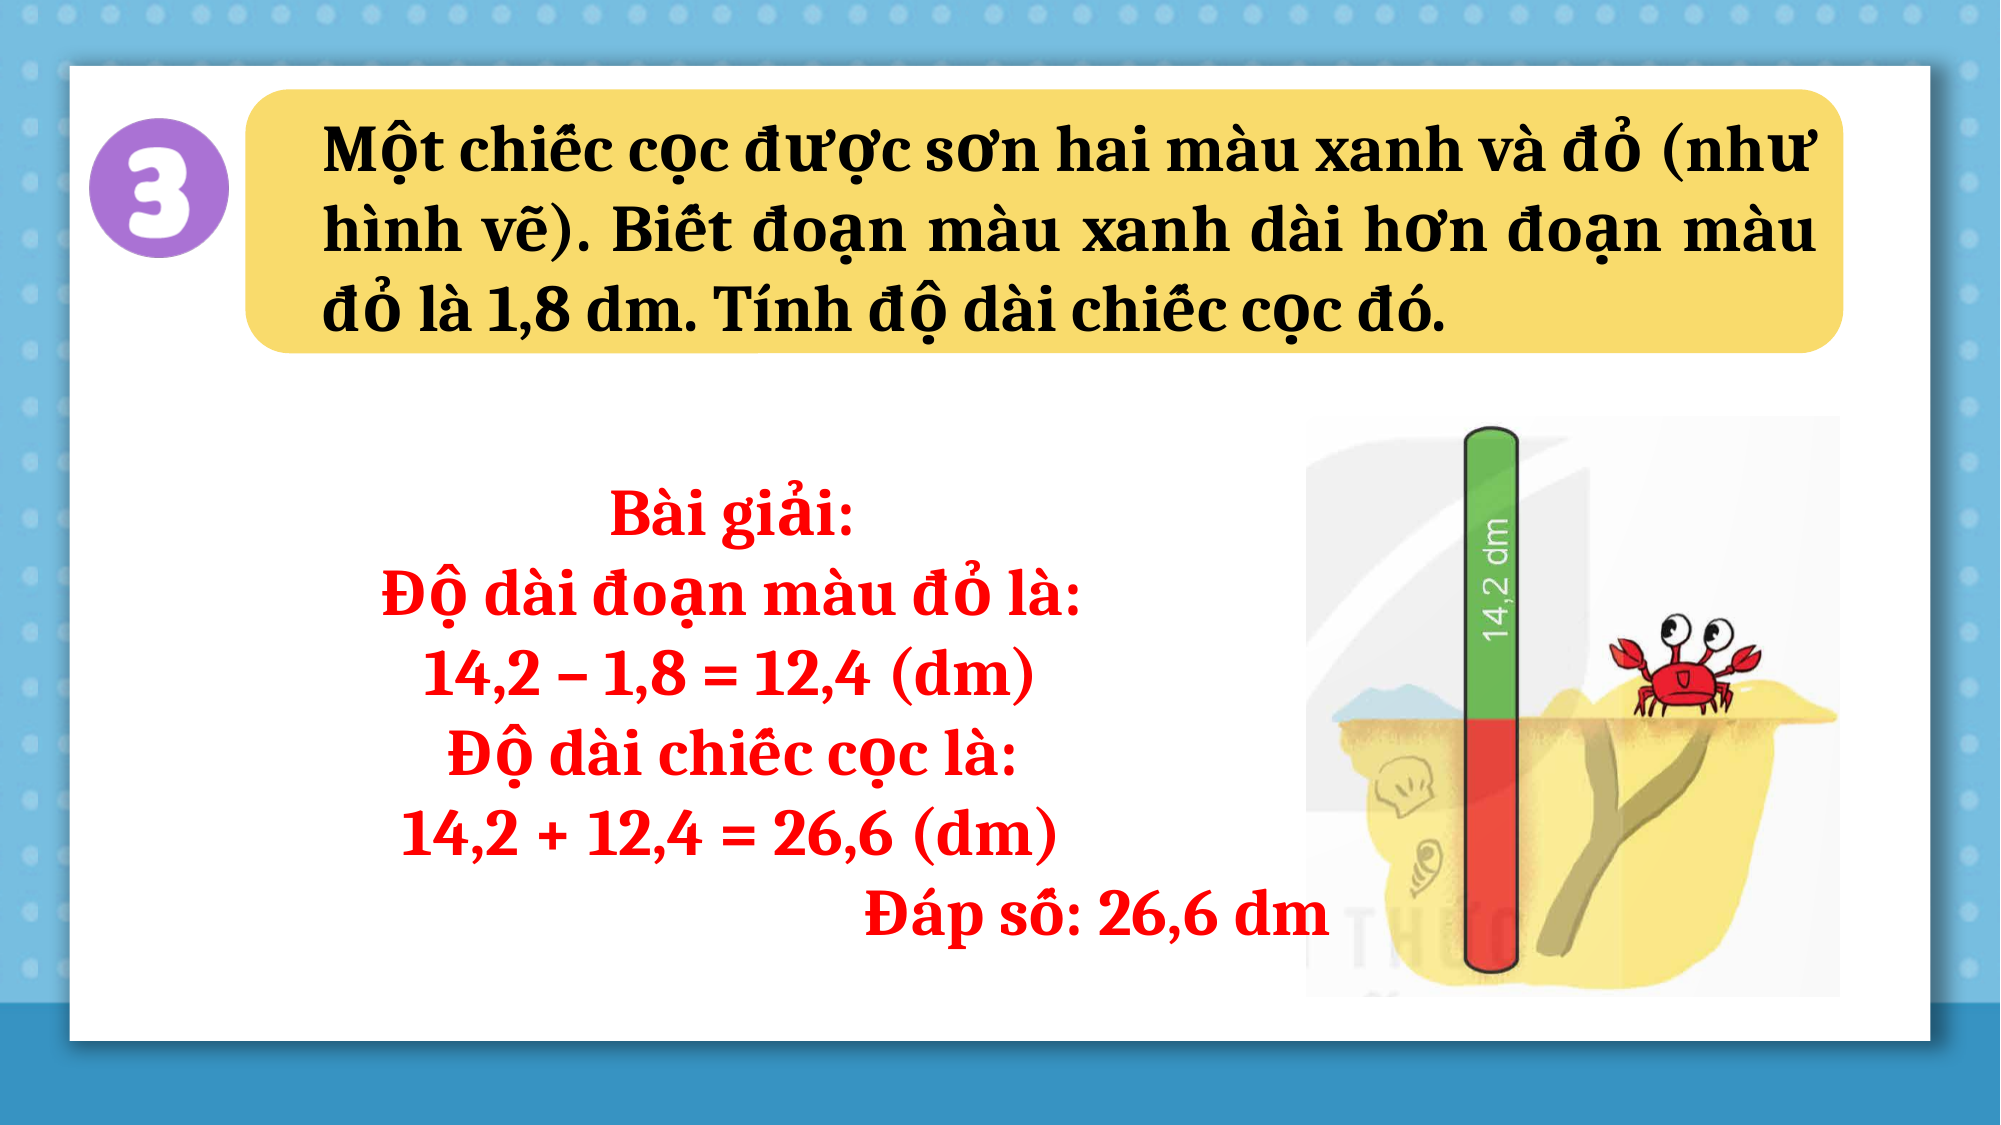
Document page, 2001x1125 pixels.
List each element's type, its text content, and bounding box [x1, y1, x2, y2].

text_box Bài giải: Độ dài đoạn màu đỏ là: 14,2 – 1,8 = 12,4 (dm) Độ dài chiếc cọc là: 14,2 + 12,4 = 26,6 (dm) Đáp số: 26,6 dm [118, 461, 1306, 957]
picture [0, 0, 2000, 1125]
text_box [245, 89, 1844, 354]
